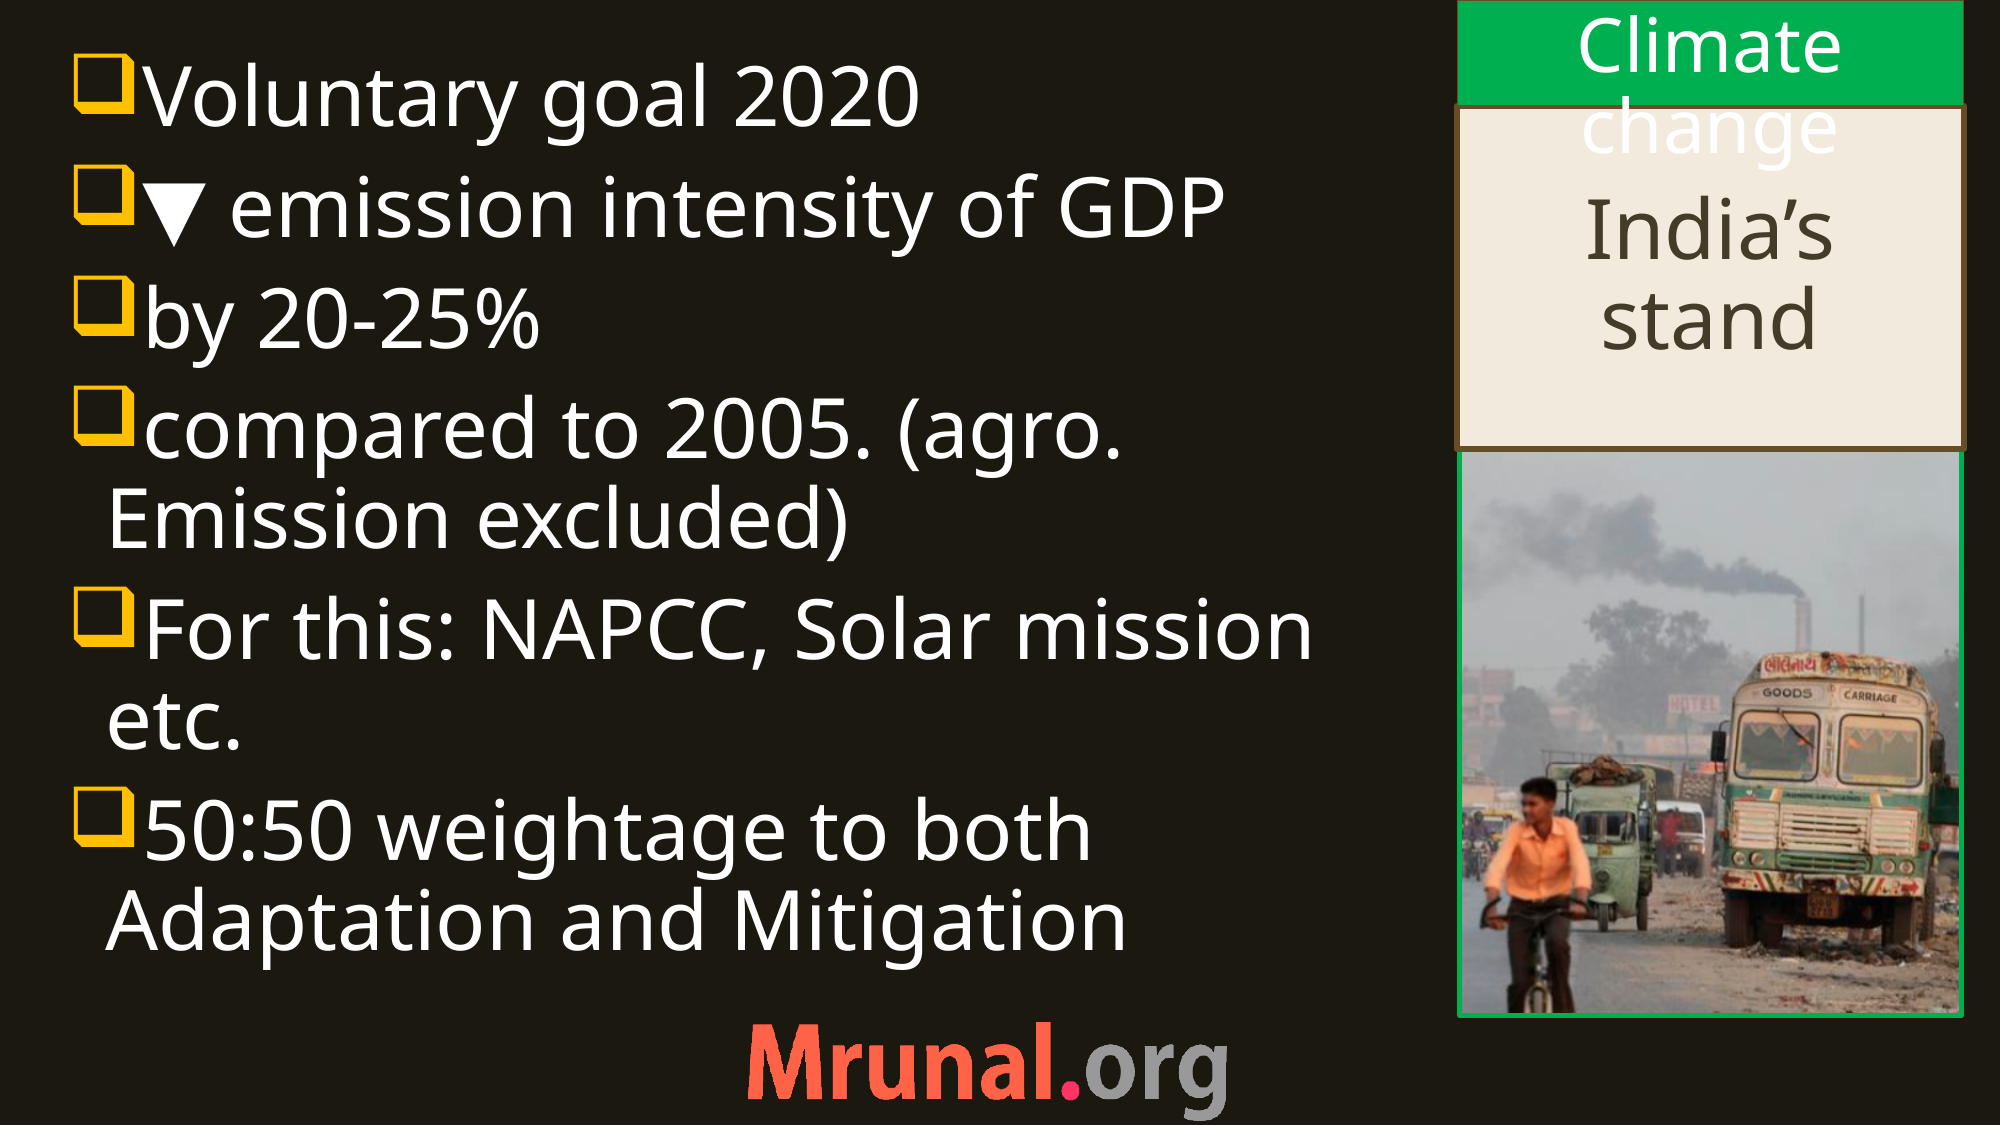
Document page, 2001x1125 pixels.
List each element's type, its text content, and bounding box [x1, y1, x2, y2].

picture [741, 1014, 1230, 1125]
list Climate change [1457, 0, 1964, 106]
list Voluntary goal 2020 ▼ emission intensity of GDP by 20-25% compared to 2005. (agro. Emission excluded) For this: NAPCC, Solar mission etc. 50:50 weightage to both Adaptation and Mitigation [52, 47, 1447, 1014]
title India’s stand [1454, 103, 1967, 452]
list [1461, 448, 1960, 1014]
